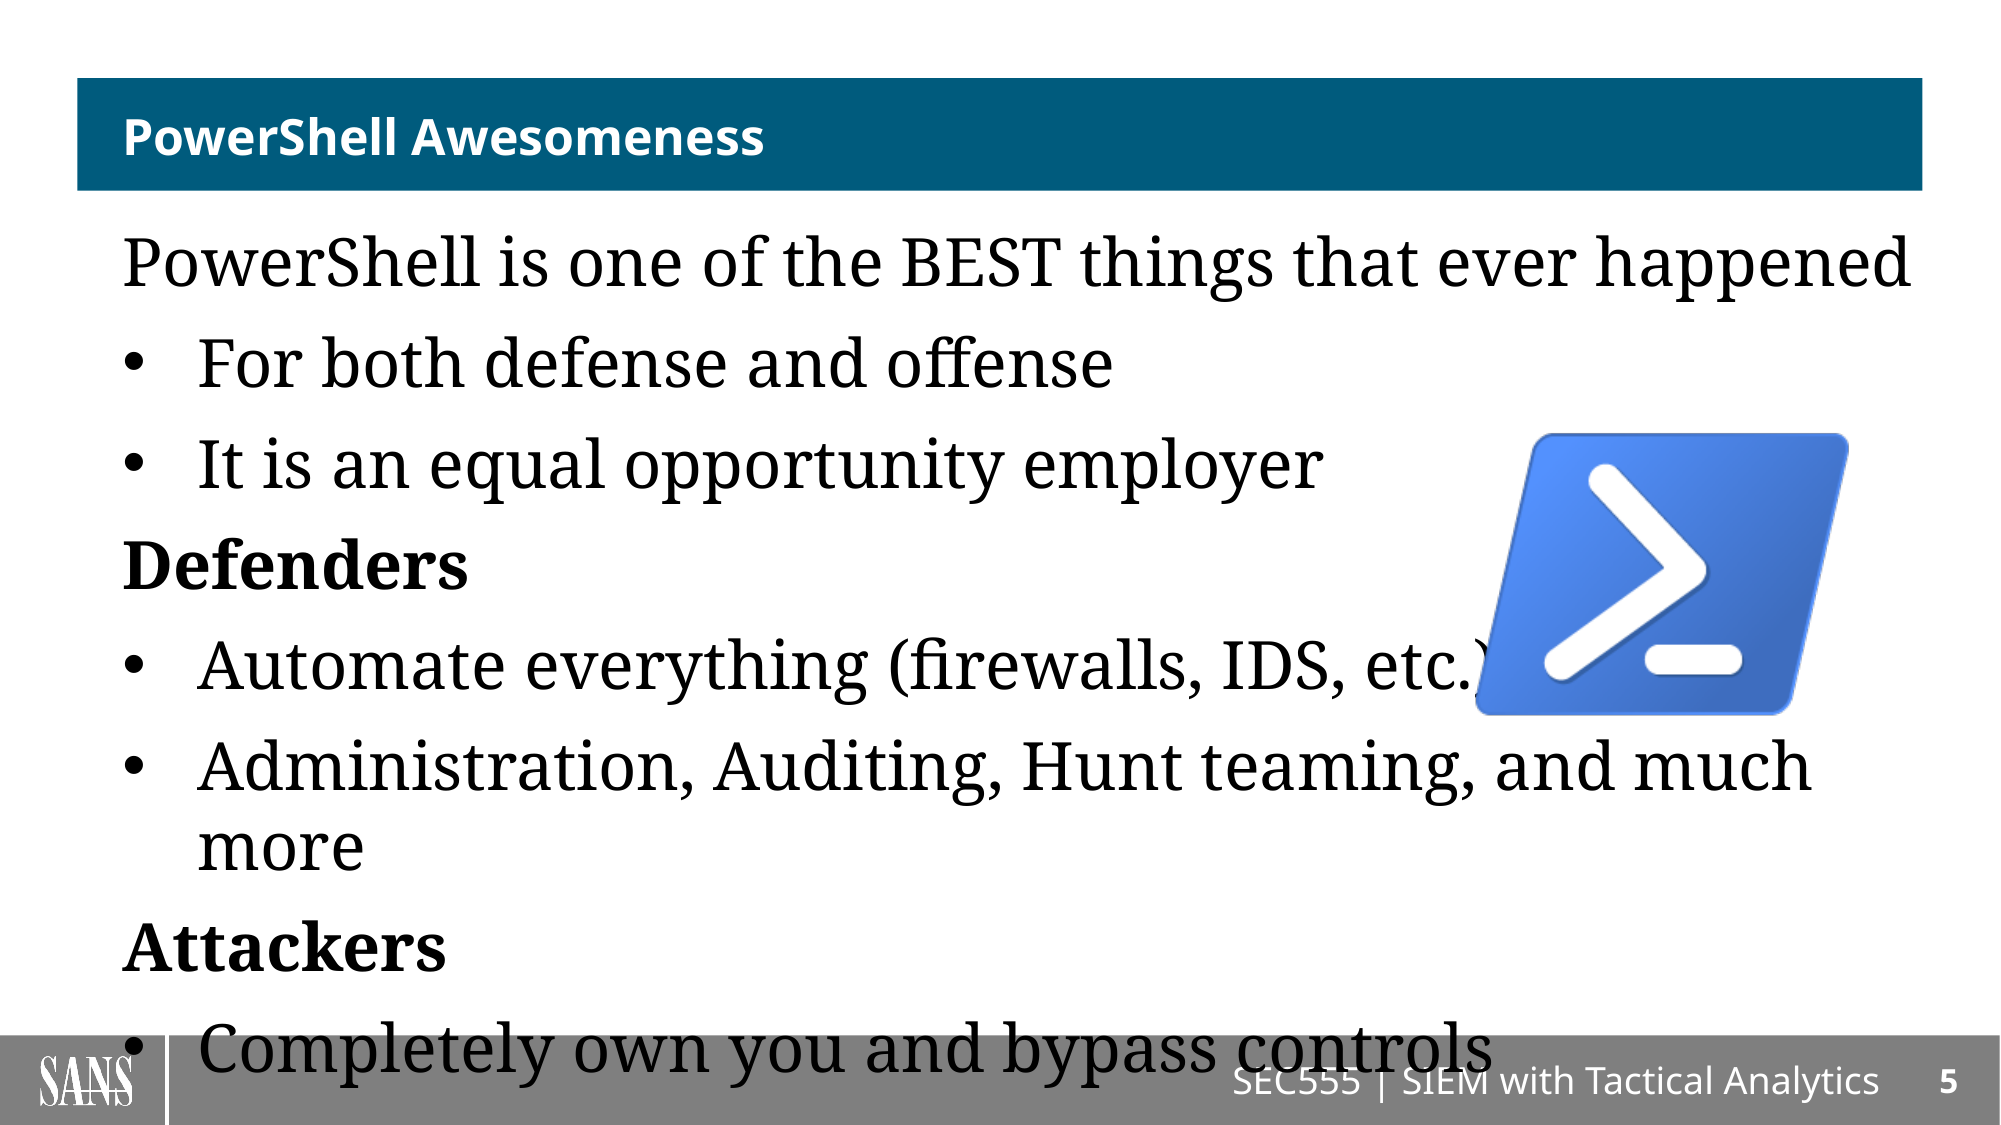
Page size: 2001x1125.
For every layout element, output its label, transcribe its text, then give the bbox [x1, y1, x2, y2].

picture [1462, 374, 1863, 775]
list PowerShell is one of the BEST things that ever happened For both defense and offense It is an equal opportunity employer Defenders Automate everything (firewalls, IDS, etc.) Administration, Auditing, Hunt teaming, and much more Attackers Completely own you and bypass controls [107, 212, 1938, 1013]
title PowerShell Awesomeness [107, 78, 1893, 191]
